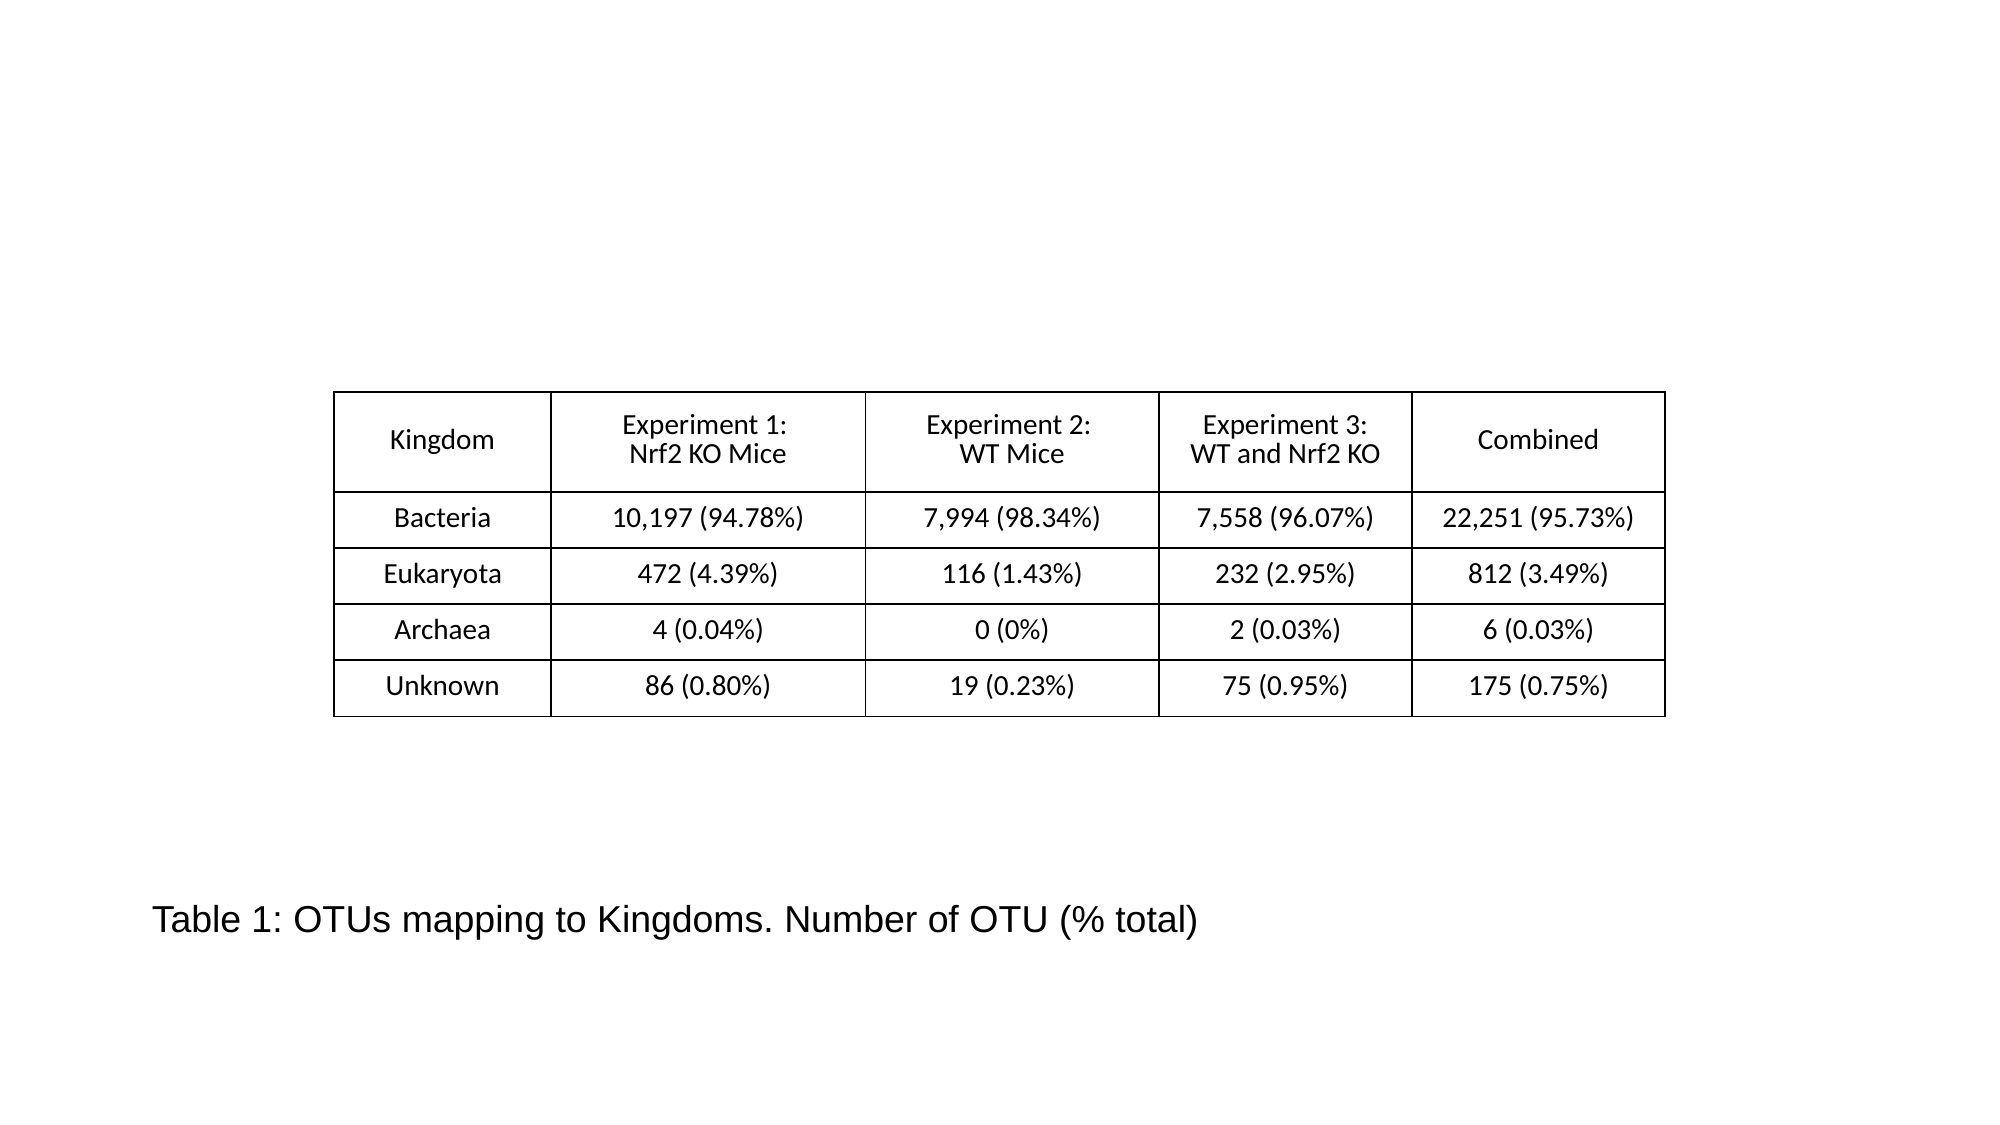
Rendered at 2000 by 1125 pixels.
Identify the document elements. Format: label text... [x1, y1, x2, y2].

table_header Combined [1413, 393, 1664, 491]
table_cell 7,558 (96.07%) [1160, 493, 1411, 547]
table_cell 0 (0%) [866, 605, 1158, 659]
table_cell 86 (0.80%) [552, 661, 865, 716]
text_box Table 1: OTUs mapping to Kingdoms. Number of OTU (% total) [137, 887, 1550, 948]
table_header Experiment 3: WT and Nrf2 KO [1160, 393, 1411, 491]
table_cell Unknown [335, 661, 550, 716]
table_cell 7,994 (98.34%) [866, 493, 1158, 547]
table_cell 22,251 (95.73%) [1413, 493, 1664, 547]
table_cell 10,197 (94.78%) [552, 493, 865, 547]
table_cell 232 (2.95%) [1160, 549, 1411, 603]
table_cell 116 (1.43%) [866, 549, 1158, 603]
table_cell Eukaryota [335, 549, 550, 603]
table_header Experiment 1: Nrf2 KO Mice [552, 393, 865, 491]
table_cell Archaea [335, 605, 550, 659]
table_cell 472 (4.39%) [552, 549, 865, 603]
table_cell 75 (0.95%) [1160, 661, 1411, 716]
table_cell 6 (0.03%) [1413, 605, 1664, 659]
table_cell 175 (0.75%) [1413, 661, 1664, 716]
table_cell 812 (3.49%) [1413, 549, 1664, 603]
table_cell 19 (0.23%) [866, 661, 1158, 716]
table_cell 2 (0.03%) [1160, 605, 1411, 659]
table_header Kingdom [335, 393, 550, 491]
table_cell 4 (0.04%) [552, 605, 865, 659]
table_cell Bacteria [335, 493, 550, 547]
table_header Experiment 2: WT Mice [866, 393, 1158, 491]
